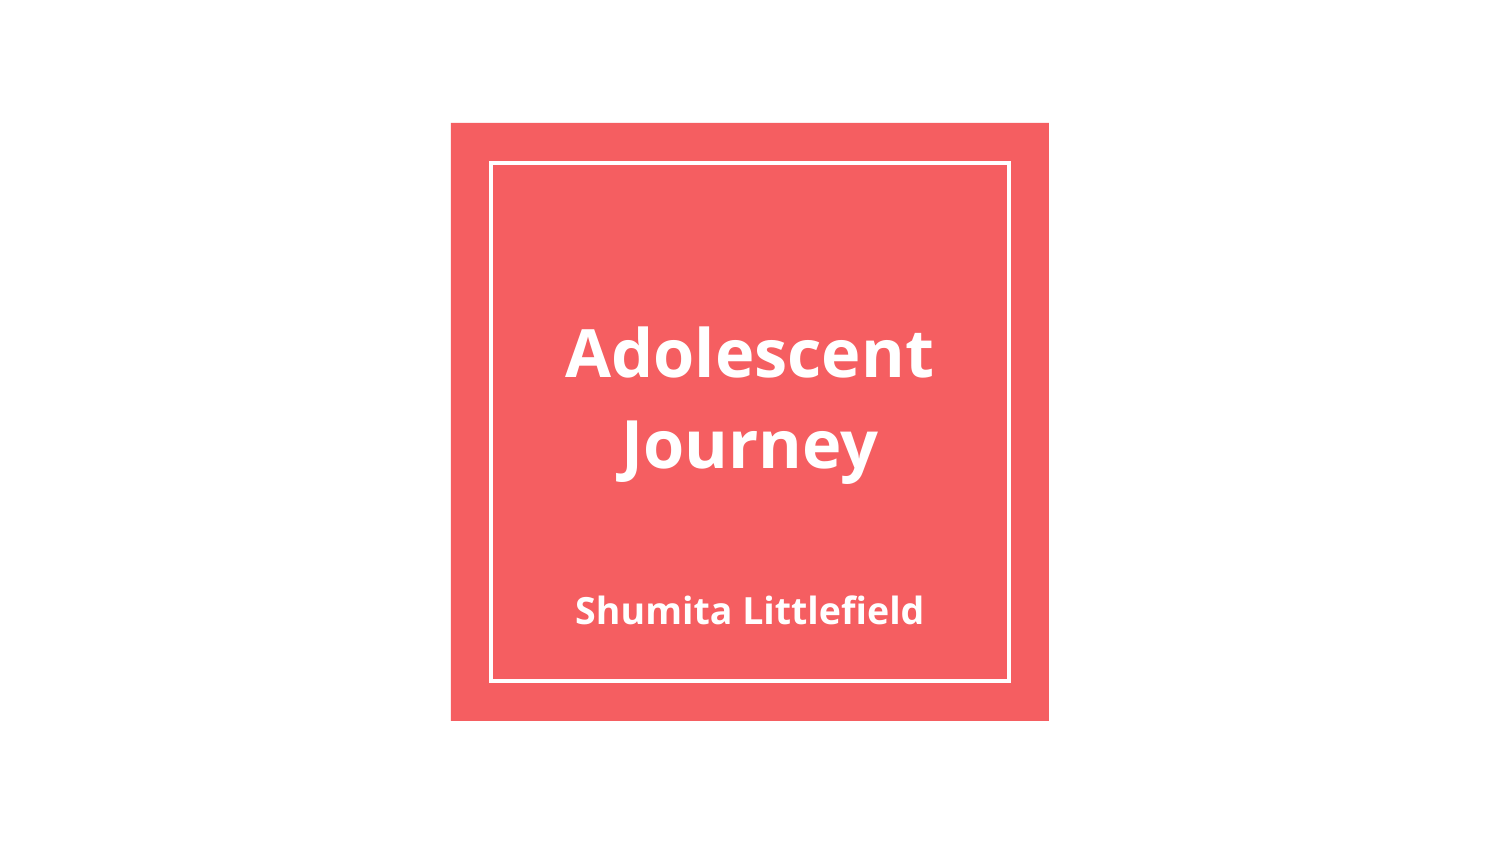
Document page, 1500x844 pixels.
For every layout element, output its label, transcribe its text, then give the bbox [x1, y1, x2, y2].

subtitle Shumita Littlefield [507, 535, 993, 651]
title Adolescent Journey [507, 266, 993, 527]
